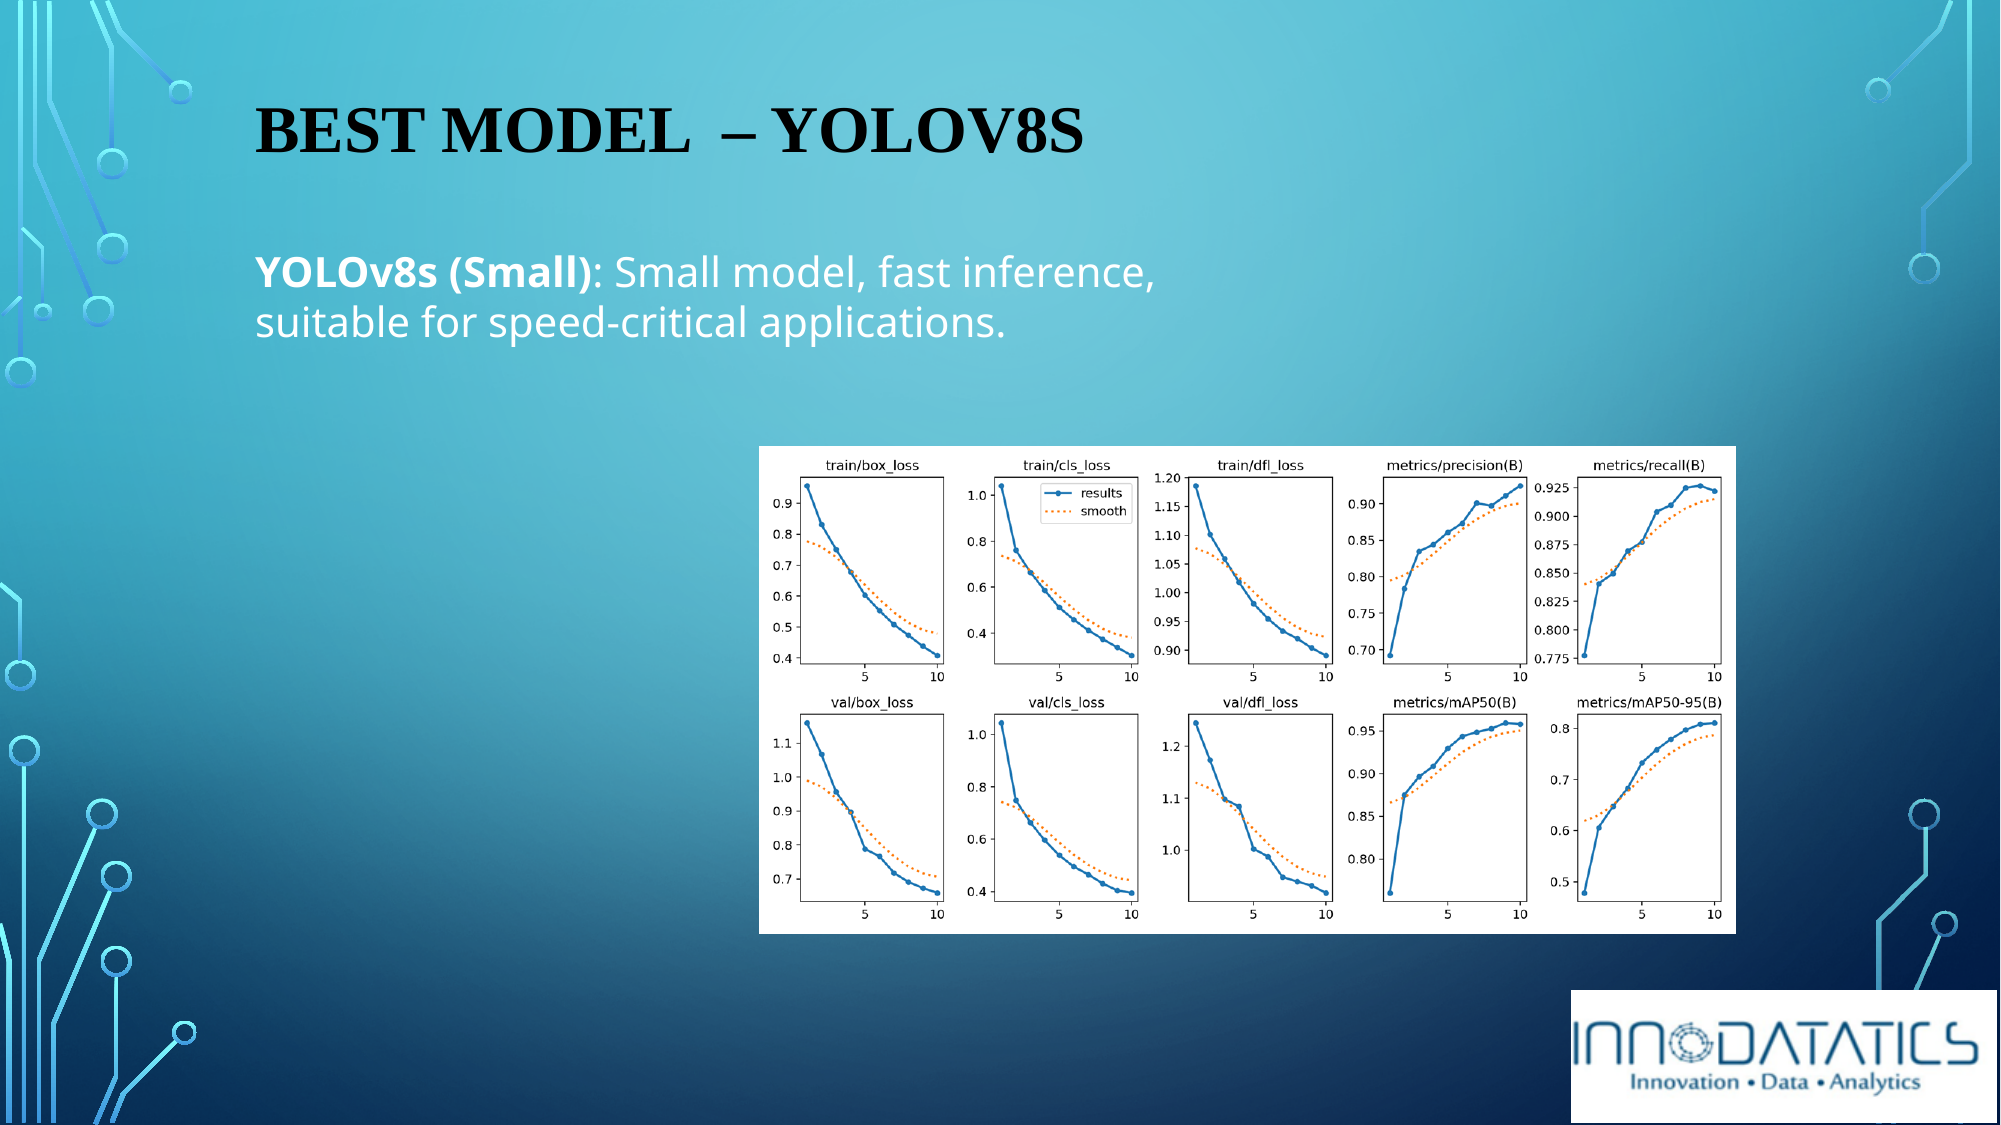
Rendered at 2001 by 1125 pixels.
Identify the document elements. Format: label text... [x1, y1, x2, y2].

text_box [97, 329, 1908, 396]
title Best Model – YOLOV8s [240, 29, 1966, 233]
text_box YOLOv8s (Small): Small model, fast inference, suitable for speed-critical applications. [240, 238, 1302, 353]
picture [759, 445, 1736, 935]
picture [1571, 990, 1998, 1124]
